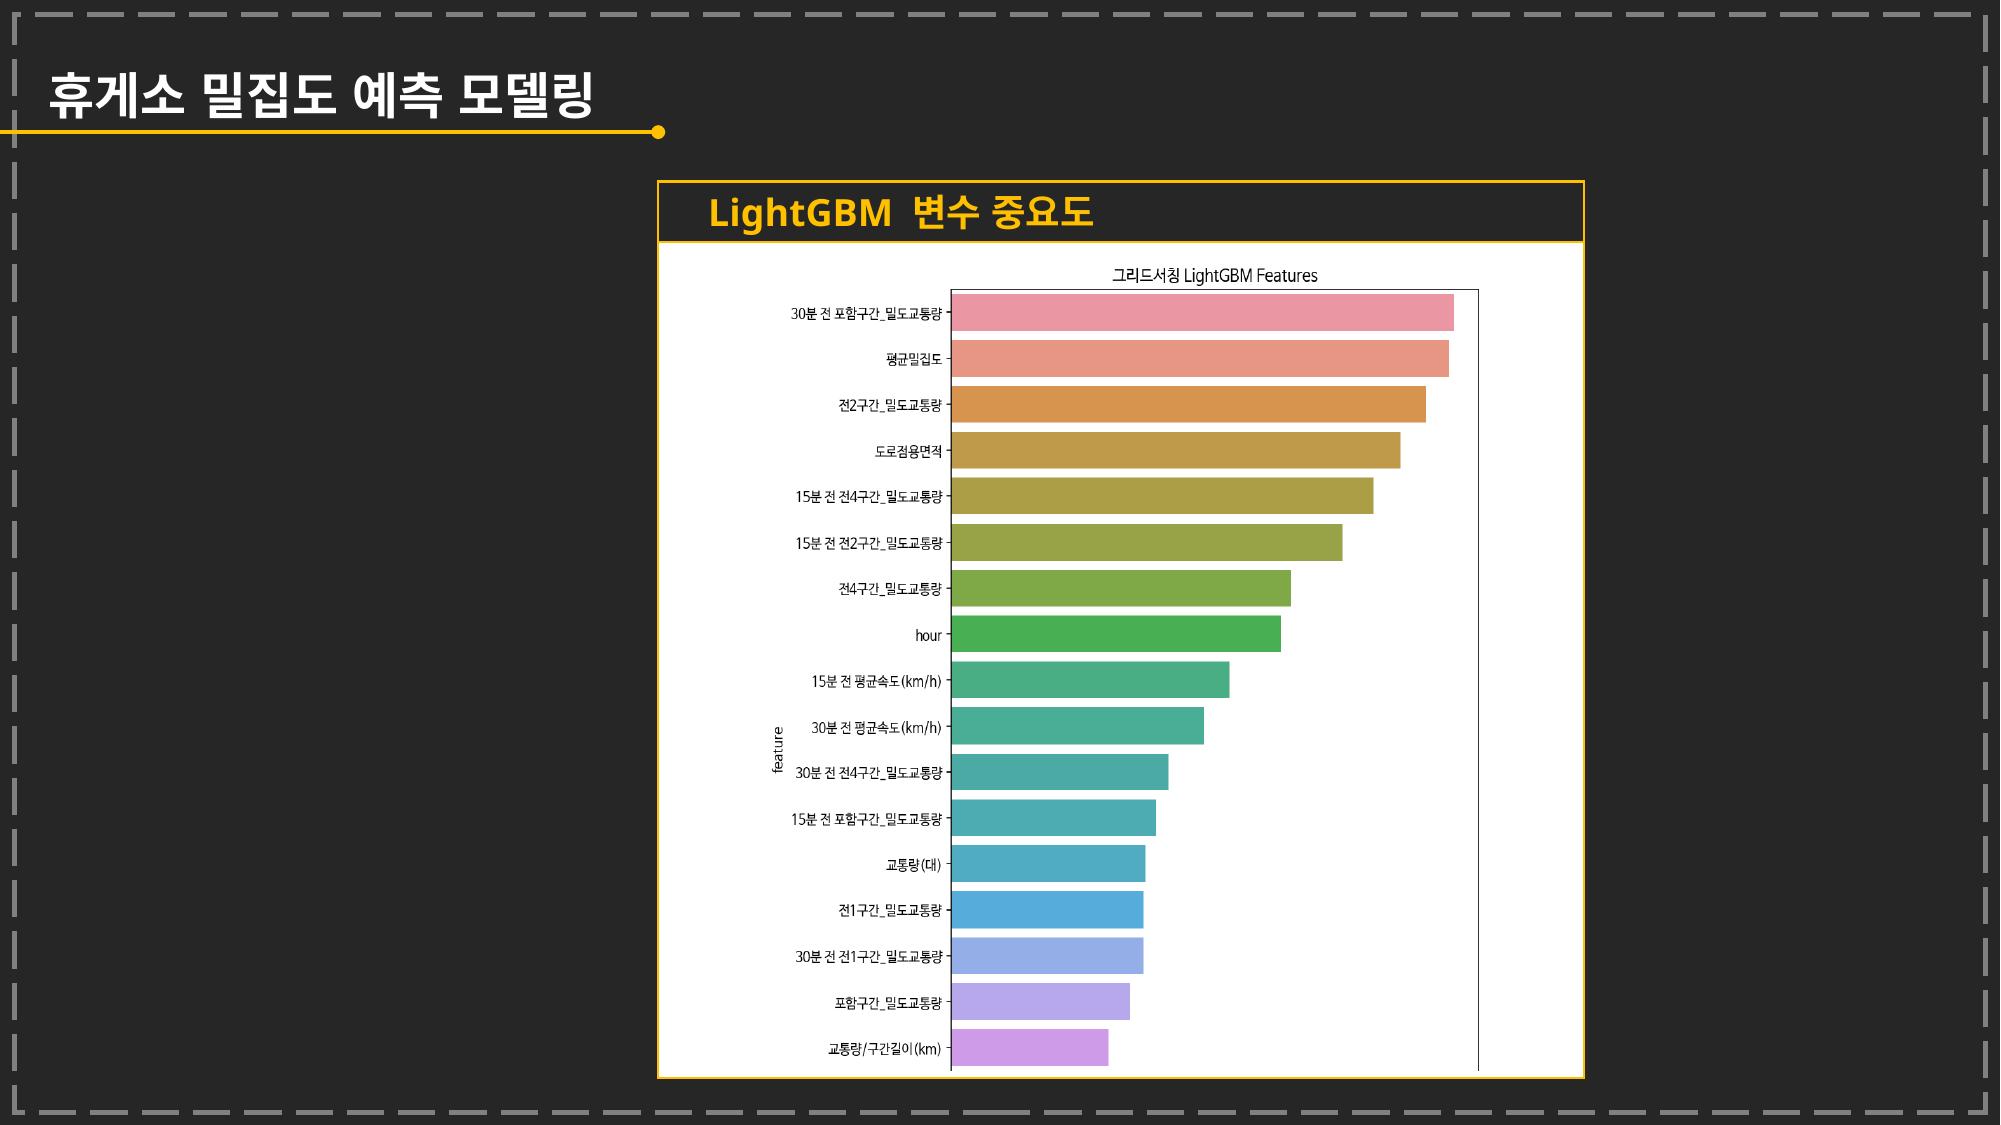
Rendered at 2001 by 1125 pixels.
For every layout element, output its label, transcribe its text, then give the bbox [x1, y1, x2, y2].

text_box [14, 14, 1986, 1113]
picture [762, 249, 1489, 1071]
text_box 휴게소 밀집도 예측 모델링 [33, 33, 712, 163]
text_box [658, 181, 1584, 1078]
